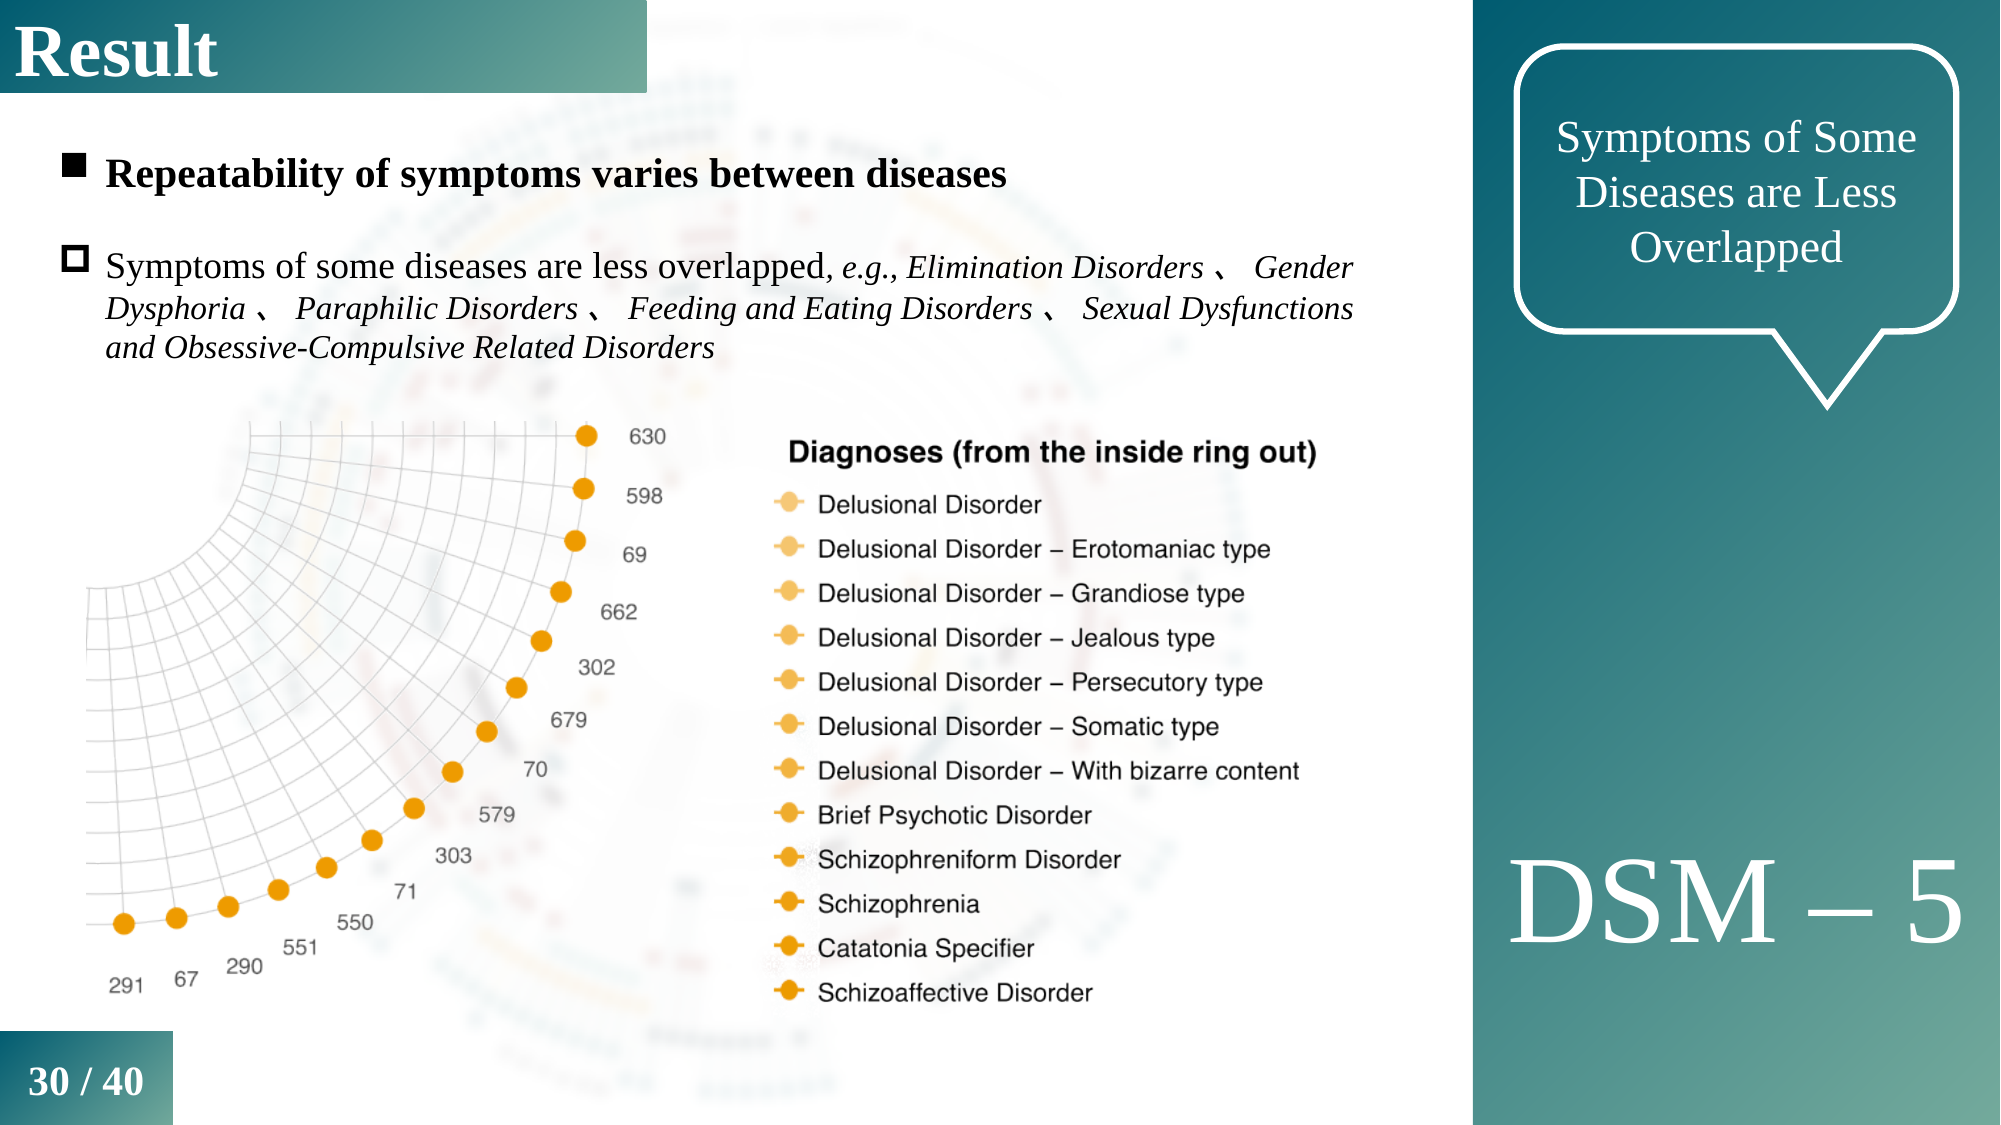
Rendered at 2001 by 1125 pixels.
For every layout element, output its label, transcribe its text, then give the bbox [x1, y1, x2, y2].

text_box DSM – 5 [1472, 0, 2000, 1125]
text_box Symptoms of Some Diseases are Less Overlapped [1515, 45, 1958, 408]
text_box 30 / 40 [0, 1031, 174, 1125]
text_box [86, 421, 1344, 1037]
text_box Repeatability of symptoms varies between diseases Symptoms of some diseases are less overlapped, e.g., Elimination Disorders、Gender Dysphoria、Paraphilic Disorders、Feeding and Eating Disorders、Sexual Dysfunctions and Obsessive-Compulsive Related Disorders [43, 138, 1403, 373]
picture [0, 0, 1472, 1125]
text_box Result [0, 0, 647, 94]
